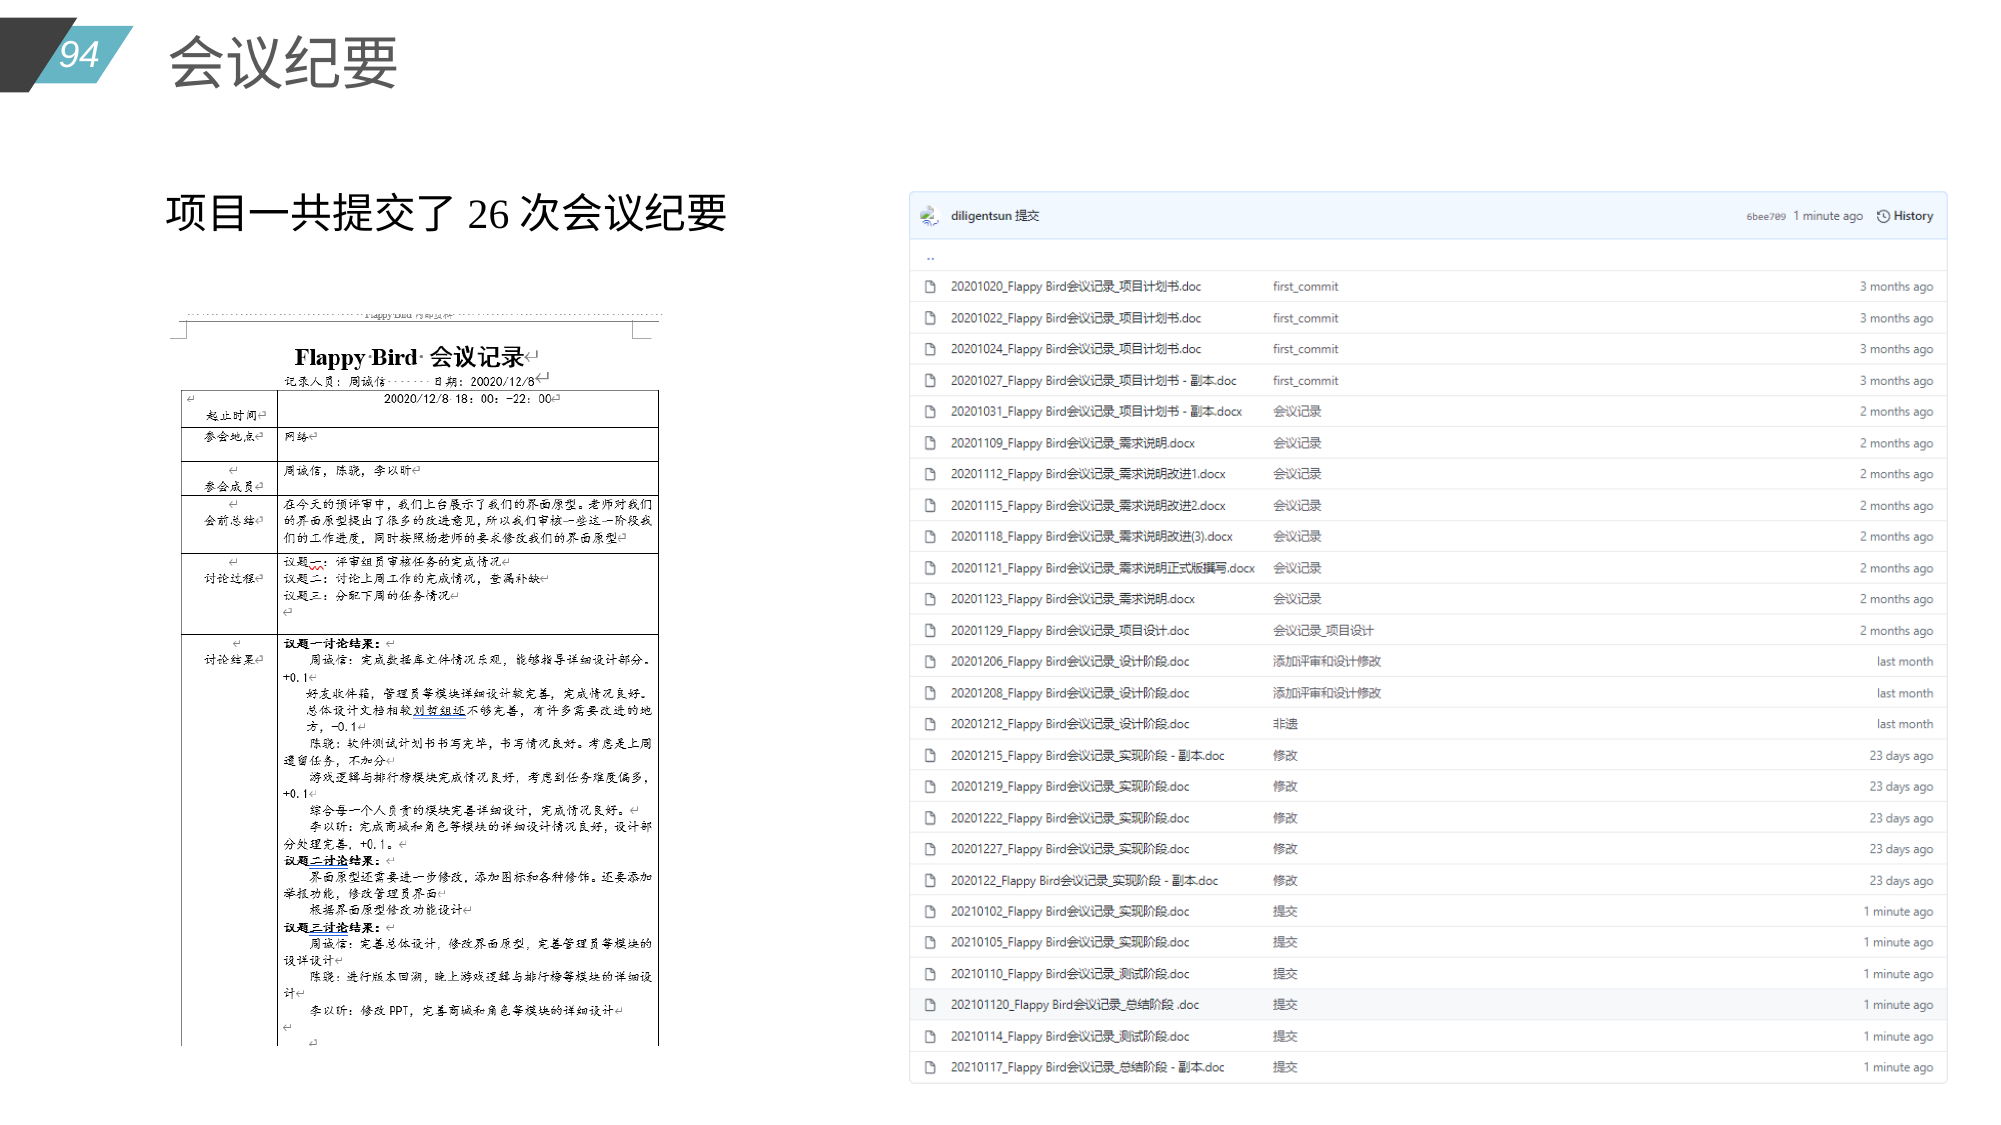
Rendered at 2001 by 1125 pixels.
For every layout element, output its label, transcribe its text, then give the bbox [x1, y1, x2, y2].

picture [170, 314, 663, 1046]
picture [903, 179, 1957, 1095]
text_box 项目一共提交了26次会议纪要 [150, 179, 903, 244]
text_box 会议纪要 [152, 18, 415, 104]
